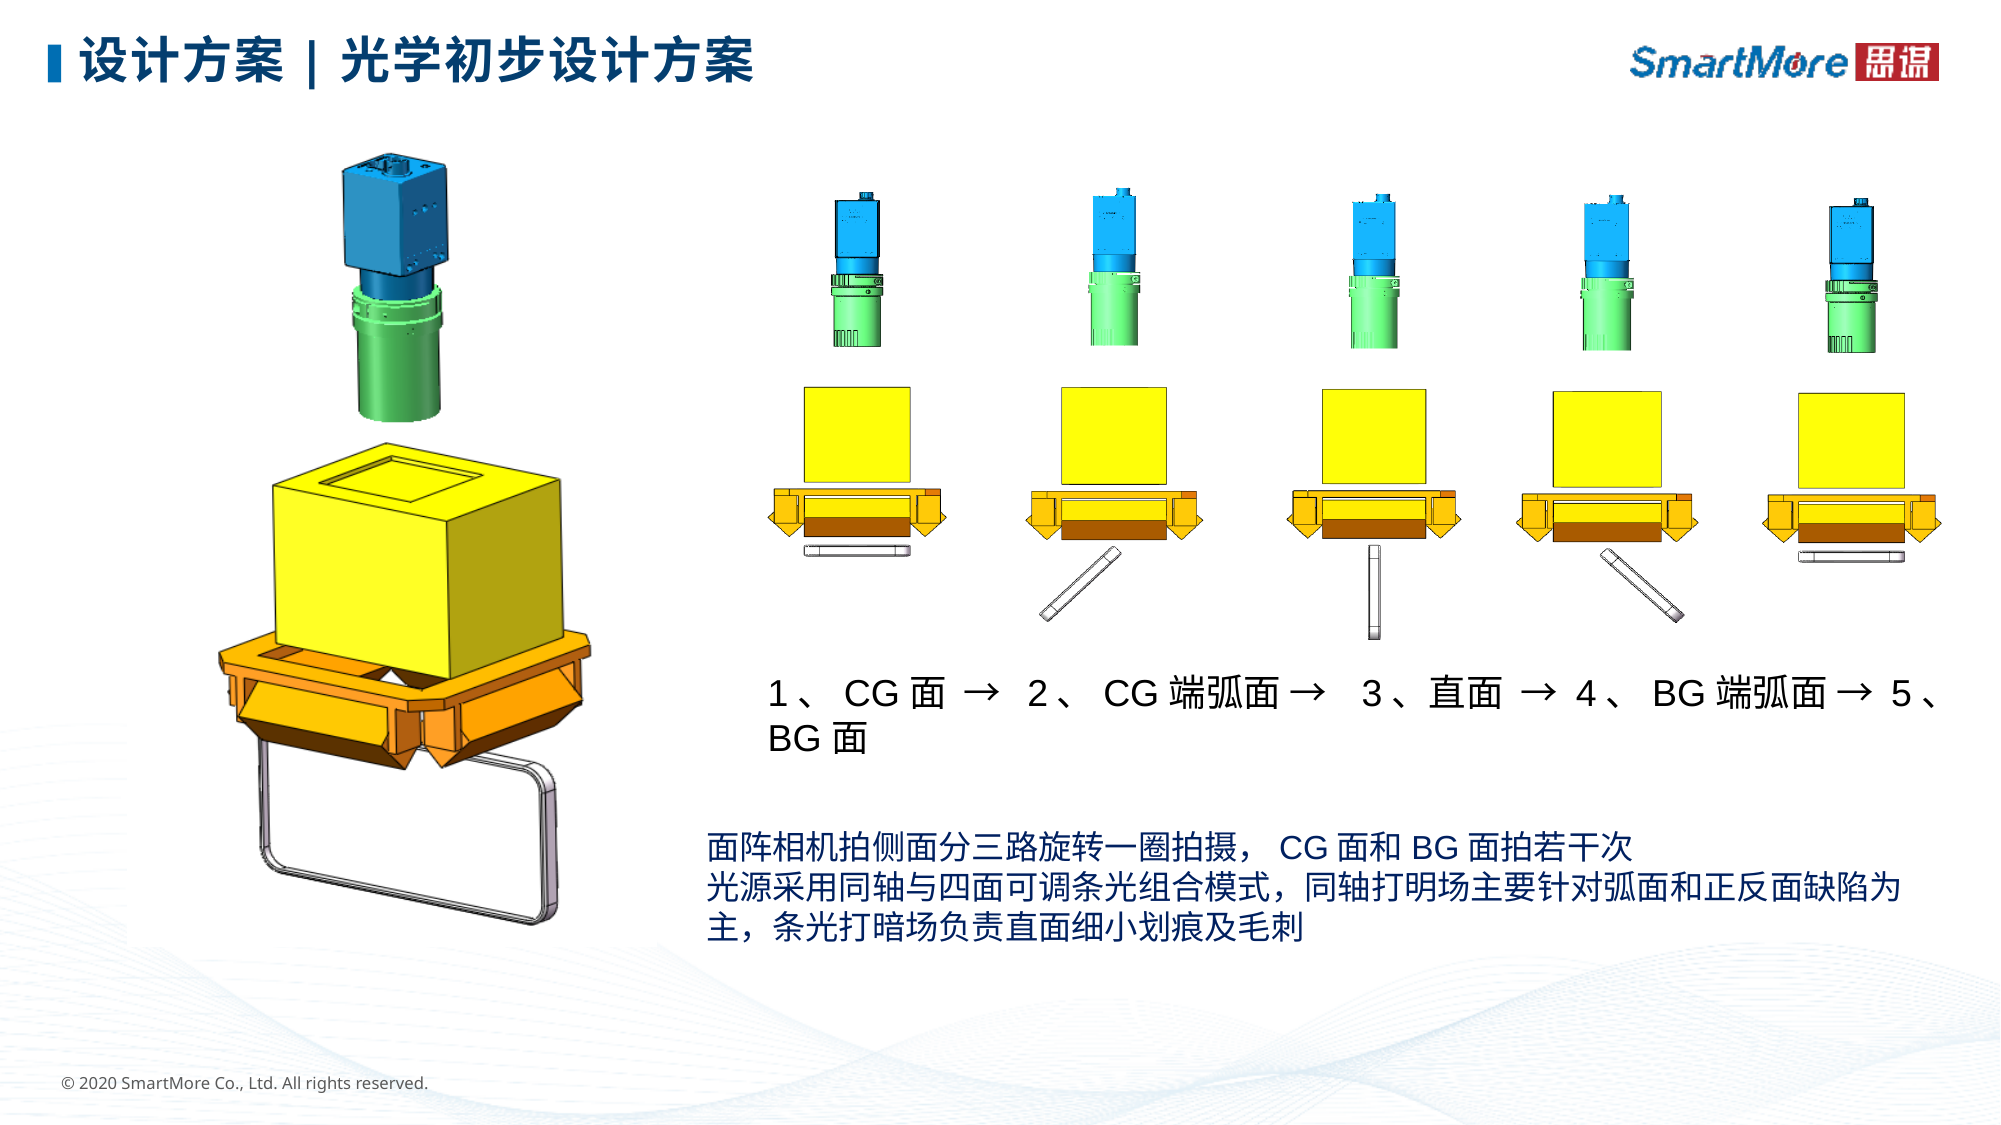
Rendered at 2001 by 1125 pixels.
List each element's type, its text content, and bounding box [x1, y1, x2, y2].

text_box 面阵相机拍侧面分三路旋转一圈拍摄，CG面和BG面拍若干次 光源采用同轴与四面可调条光组合模式，同轴打明场主要针对弧面和正反面缺陷为主，条光打暗场负责直面细小划痕及毛刺 [691, 818, 1944, 1033]
title 设计方案|光学初步设计方案 [78, 34, 1565, 90]
text_box 1、CG面 → 2、CG端弧面 → 3、直面 → 4、BG端弧面 → 5、BG面 [753, 661, 1976, 767]
picture [0, 0, 2001, 1125]
